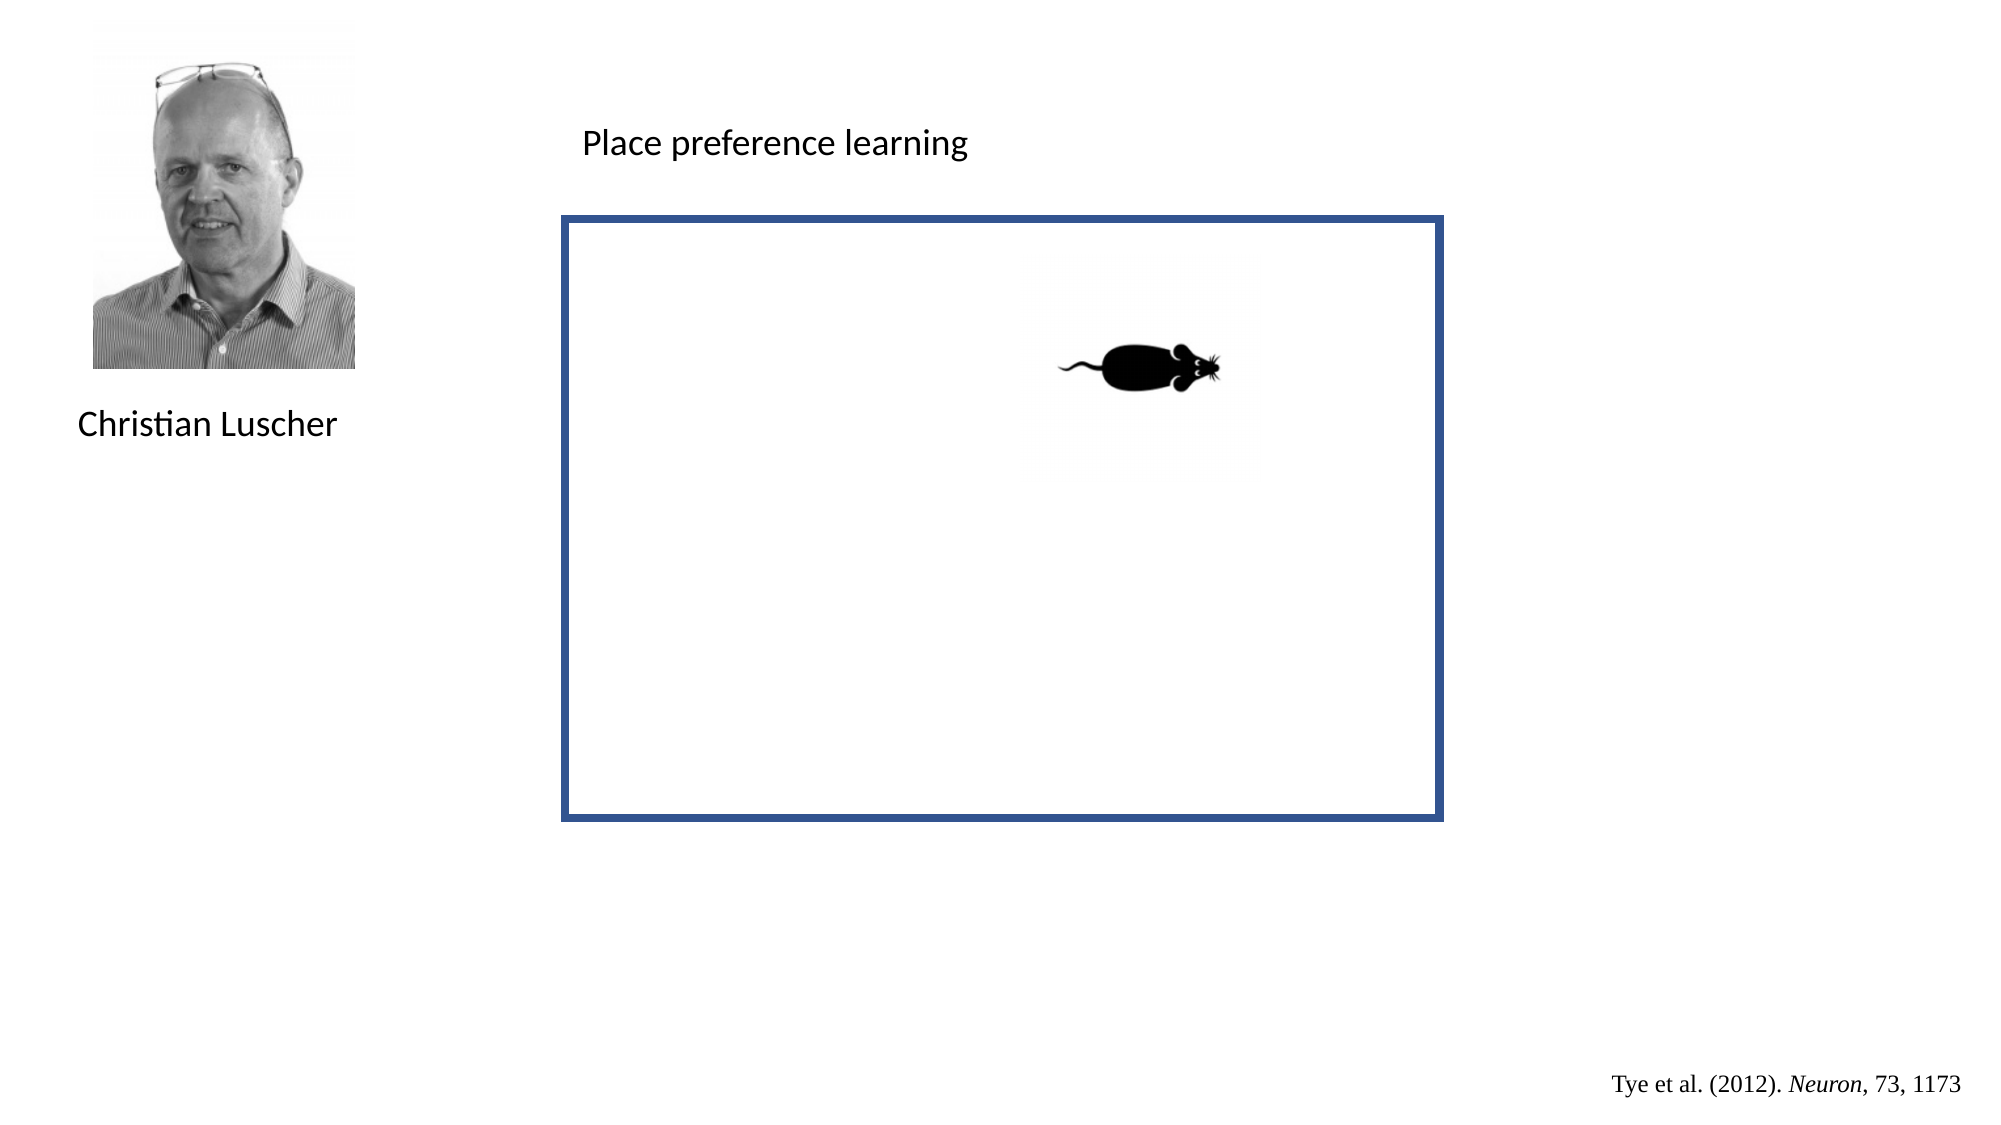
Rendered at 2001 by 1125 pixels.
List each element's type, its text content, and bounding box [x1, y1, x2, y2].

text_box Place preference learning [567, 110, 984, 171]
picture [1021, 248, 1261, 488]
text_box Tye et al. (2012). Neuron, 73, 1173 [1596, 1060, 1977, 1105]
picture [93, 20, 355, 369]
text_box Christian Luscher [63, 391, 354, 452]
text_box [564, 218, 1441, 819]
